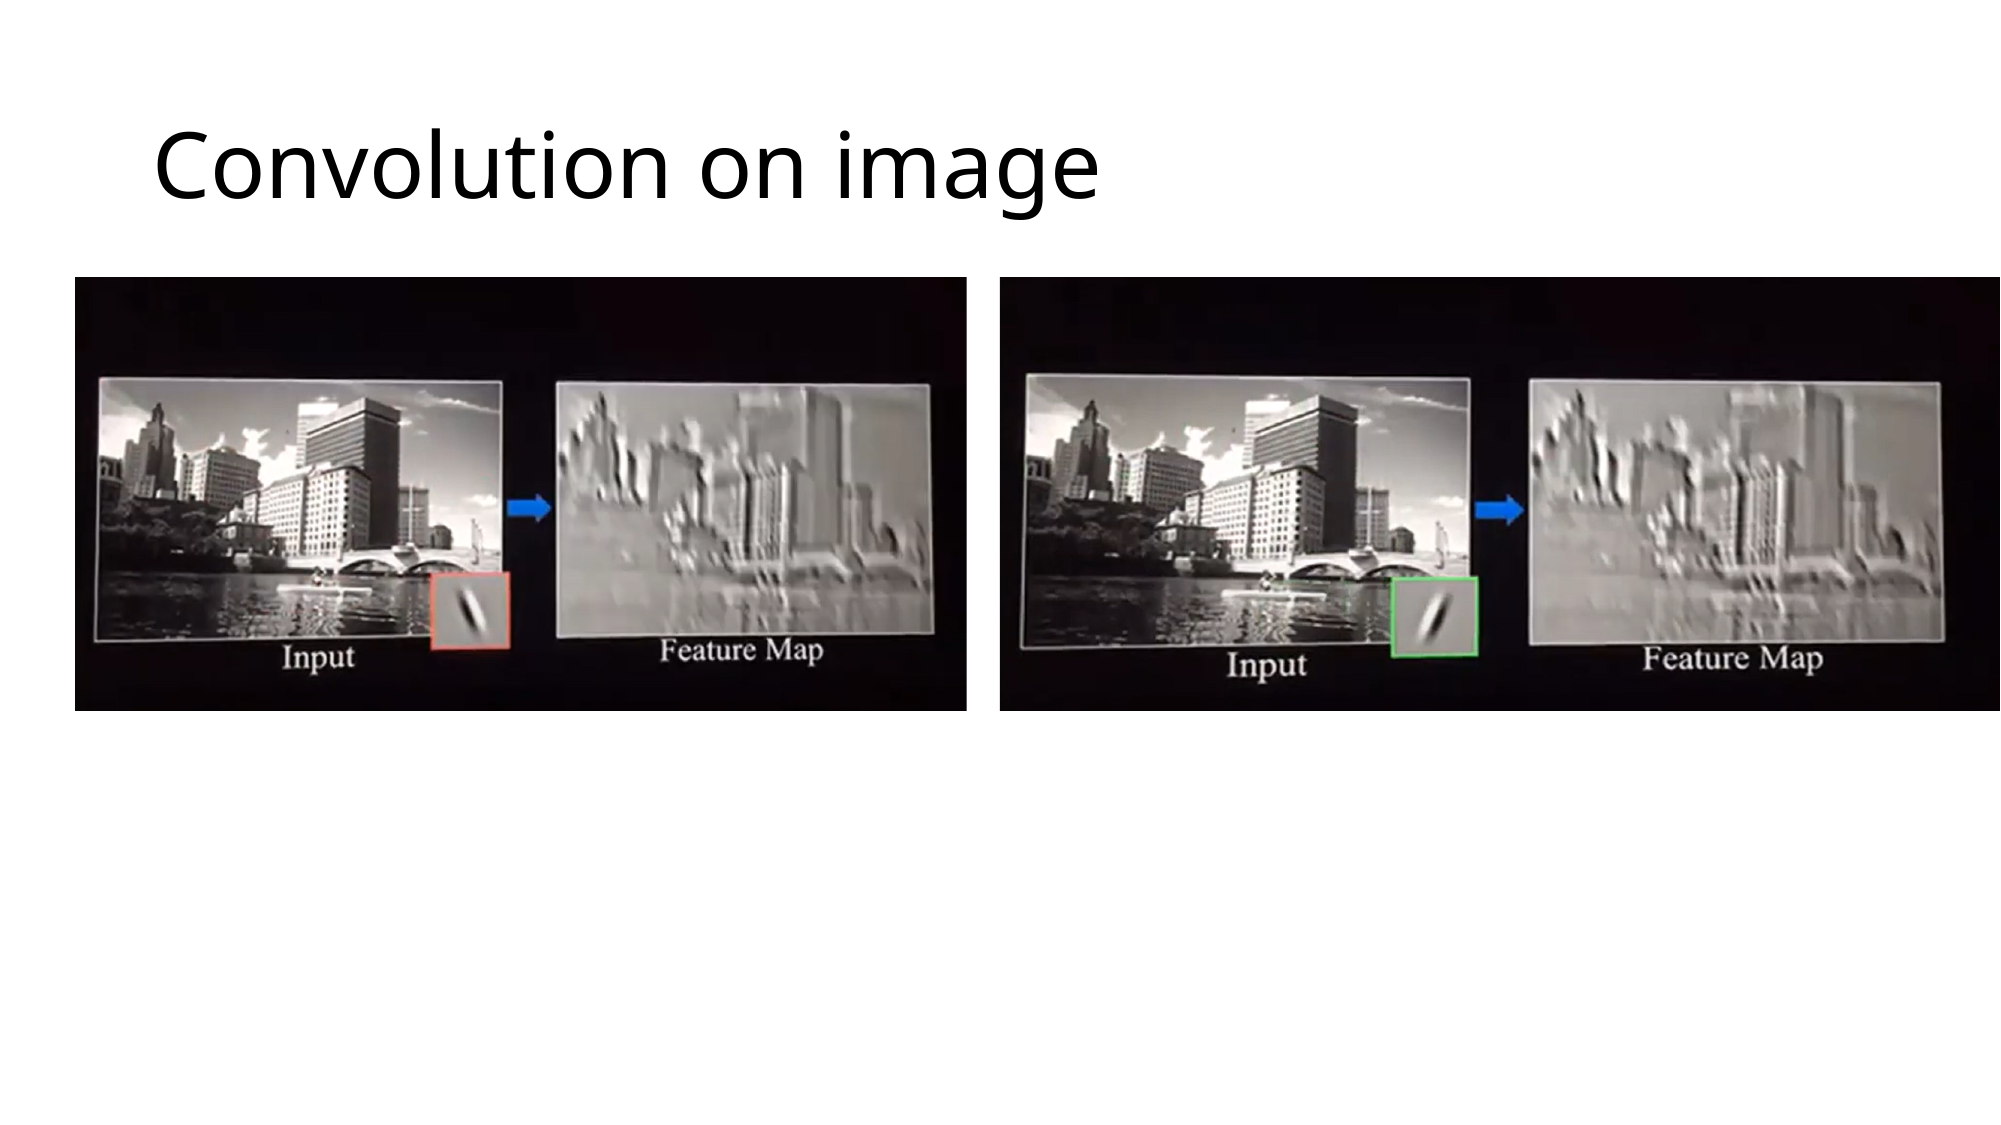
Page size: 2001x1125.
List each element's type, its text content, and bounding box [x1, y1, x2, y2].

title Convolution on image [137, 59, 1863, 278]
picture [74, 277, 967, 711]
picture [999, 277, 2000, 711]
